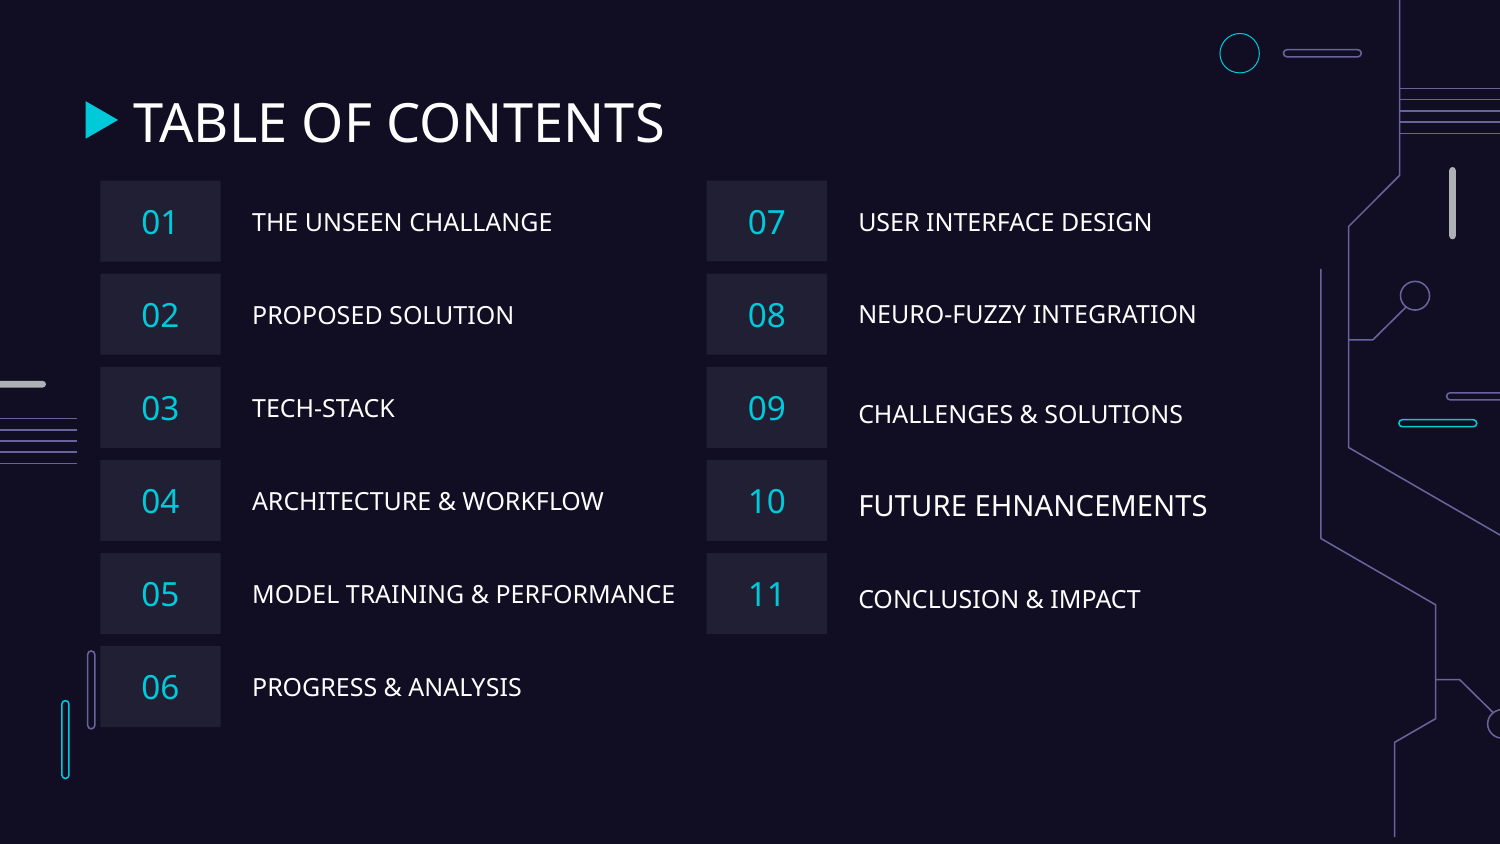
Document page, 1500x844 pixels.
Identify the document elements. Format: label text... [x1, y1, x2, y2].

text_box 11 [706, 553, 828, 635]
title 04 [100, 459, 221, 541]
title 03 [100, 366, 221, 448]
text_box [1320, 268, 1500, 838]
text_box 08 [706, 273, 828, 355]
title 05 [100, 553, 221, 635]
text_box FUTURE EHNANCEMENTS [843, 465, 1315, 546]
text_box NEURO-FUZZY INTEGRATION [843, 273, 1290, 354]
text_box 07 [706, 180, 828, 262]
title 01 [100, 180, 221, 262]
subtitle MODEL TRAINING & PERFORMANCE [237, 553, 706, 634]
text_box USER INTERFACE DESIGN [843, 180, 1318, 262]
text_box CONCLUSION & IMPACT [843, 558, 1290, 639]
text_box 09 [706, 366, 828, 448]
subtitle PROGRESS & ANALYSIS [237, 646, 683, 727]
subtitle TECH-STACK [237, 367, 683, 448]
title TABLE OF CONTENTS [118, 72, 1382, 167]
text_box 10 [706, 459, 828, 541]
text_box CHALLENGES & SOLUTIONS [843, 373, 1315, 454]
title 02 [100, 273, 221, 355]
subtitle THE UNSEEN CHALLANGE [237, 180, 706, 262]
subtitle PROPOSED SOLUTION [237, 274, 683, 355]
title 06 [100, 646, 221, 728]
subtitle ARCHITECTURE & WORKFLOW [237, 460, 706, 541]
